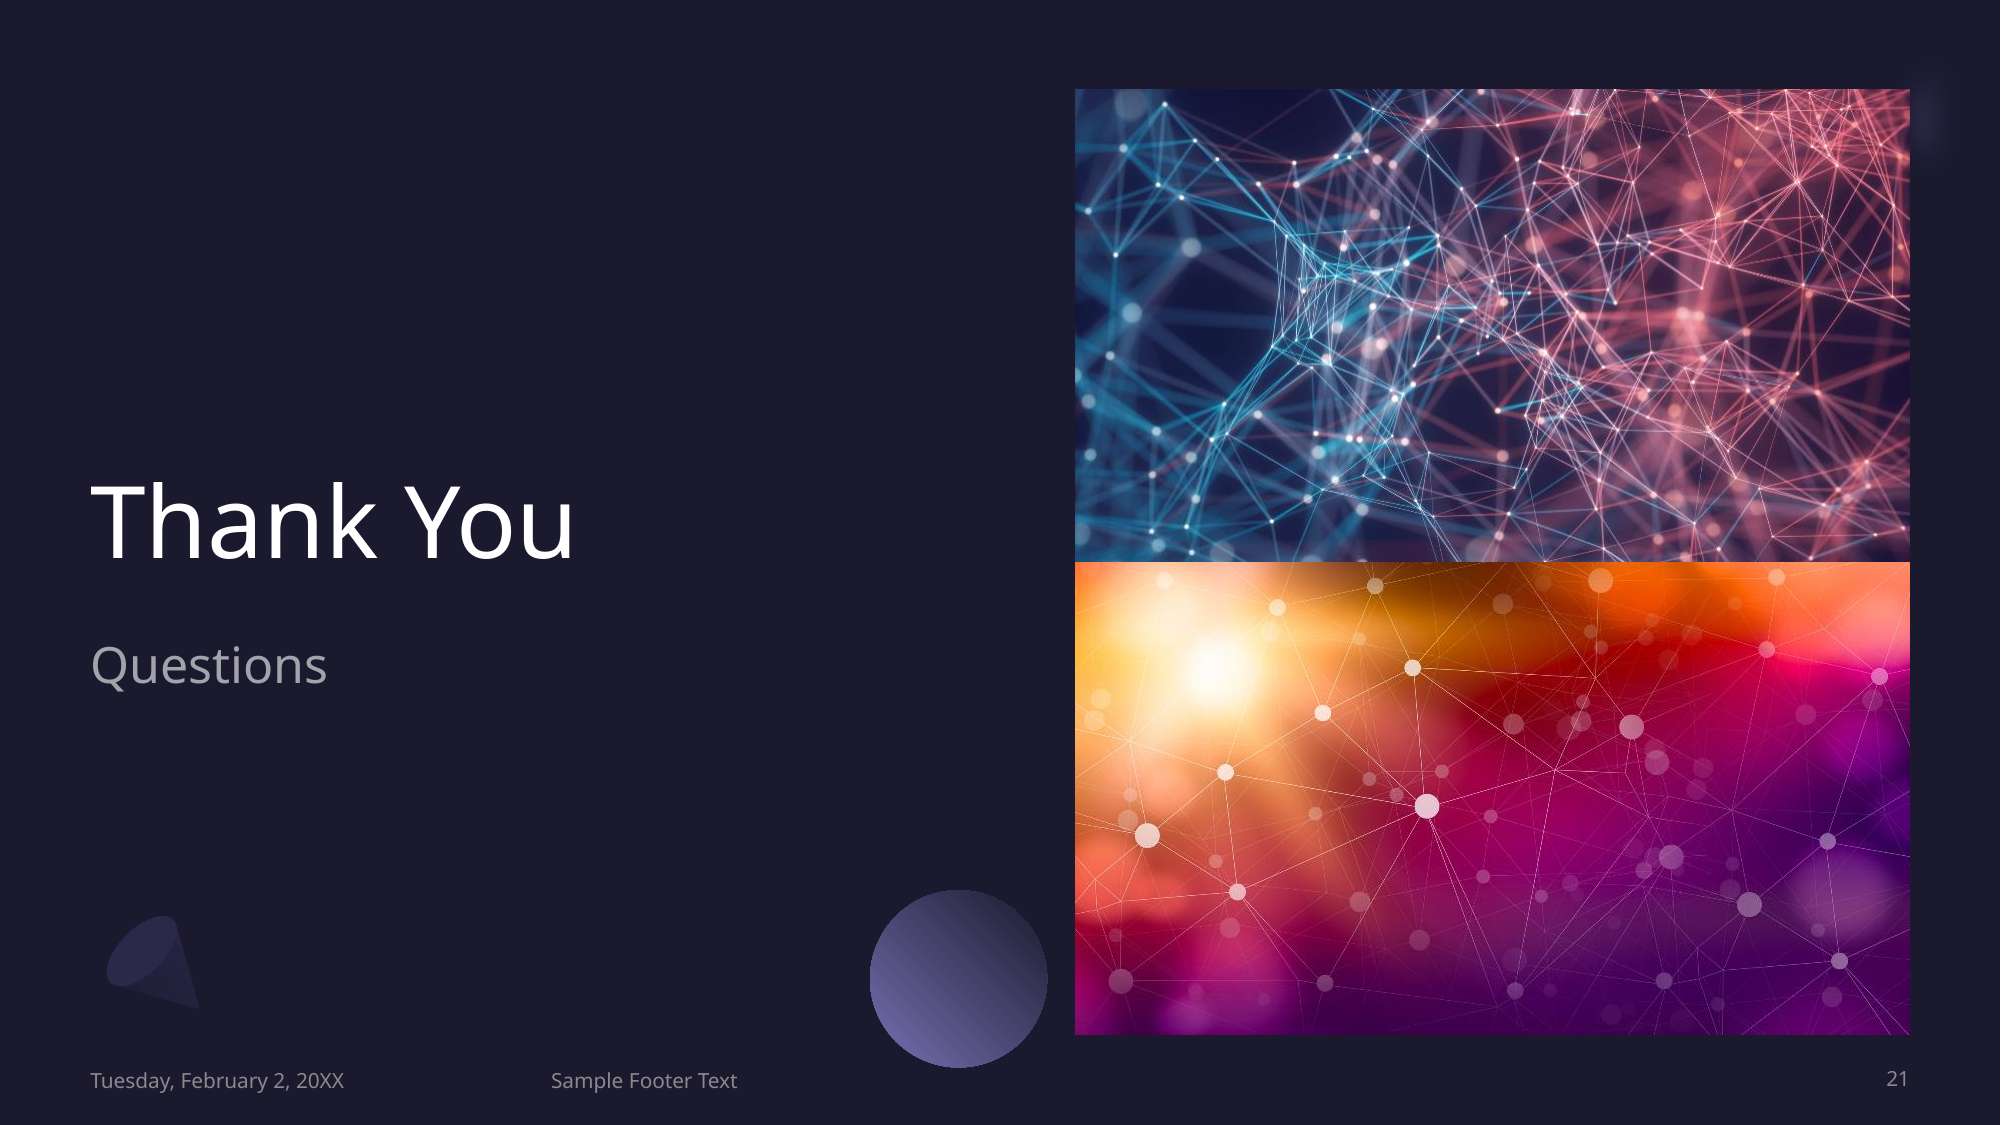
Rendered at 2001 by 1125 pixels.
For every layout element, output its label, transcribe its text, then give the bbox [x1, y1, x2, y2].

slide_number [90, 1067, 522, 1093]
title Thank You [90, 90, 983, 580]
slide_number 21 [1632, 1067, 1910, 1093]
footer Sample Footer Text [551, 1067, 1598, 1093]
picture [1075, 89, 1910, 1035]
subtitle Questions [90, 627, 983, 1000]
